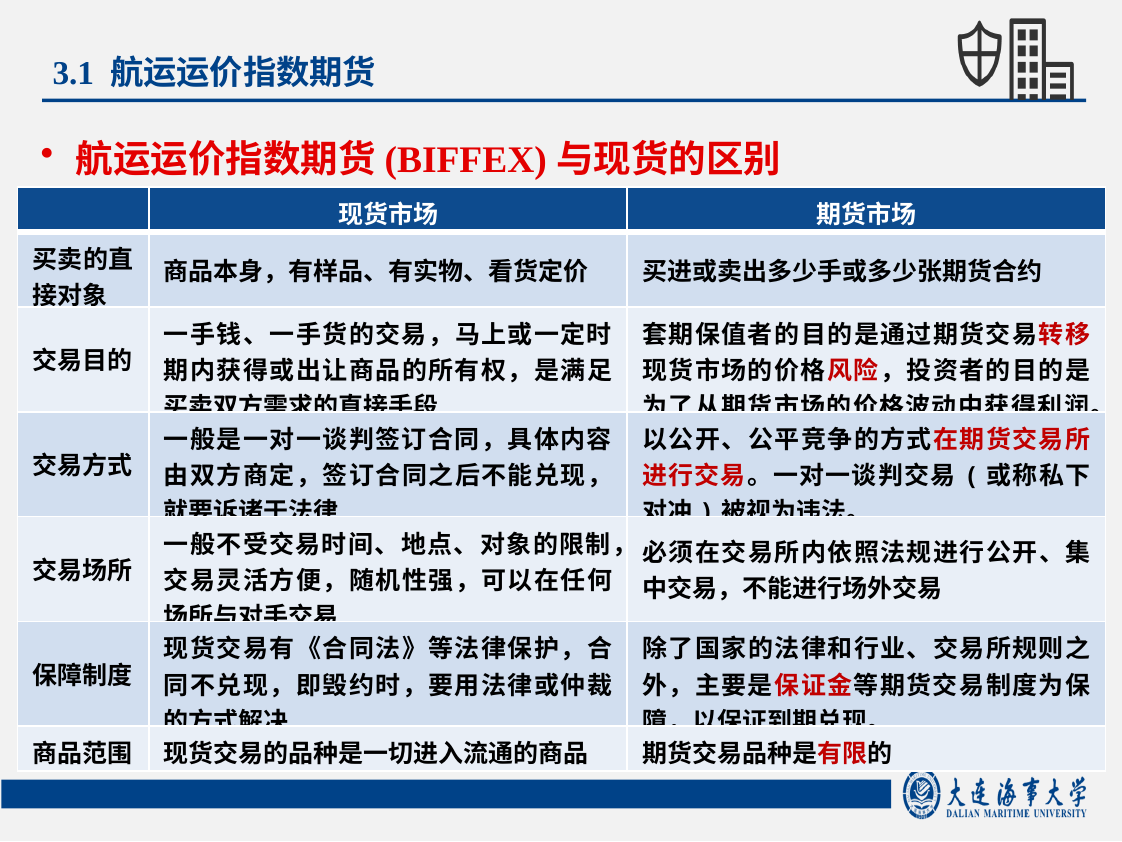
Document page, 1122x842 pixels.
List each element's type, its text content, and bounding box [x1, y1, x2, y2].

table_cell 保障制度 [18, 622, 148, 725]
table_cell 以公开、公平竞争的方式在期货交易所进行交易。一对一谈判交易(或称私下对冲)被视为违法。 [628, 413, 1105, 516]
table_cell 交易方式 [18, 413, 148, 516]
table_cell 一般是一对一谈判签订合同，具体内容由双方商定，签订合同之后不能兑现，就要诉诸于法律 [150, 413, 626, 516]
table_cell 套期保值者的目的是通过期货交易转移现货市场的价格风险，投资者的目的是为了从期货市场的价格波动中获得利润。 [628, 308, 1105, 411]
text_box 3.1 航运运价指数期货 [41, 46, 388, 98]
table_cell 买进或卖出多少手或多少张期货合约 [628, 235, 1105, 306]
text_box 航运运价指数期货(BIFFEX)与现货的区别 [29, 116, 1005, 186]
table_header 期货市场 [628, 188, 1105, 229]
table_cell 交易场所 [18, 517, 148, 621]
table_cell 商品本身，有样品、有实物、看货定价 [150, 235, 626, 306]
table_header 现货市场 [150, 188, 626, 229]
table_cell 必须在交易所内依照法规进行公开、集中交易，不能进行场外交易 [628, 517, 1105, 621]
picture [902, 772, 1087, 820]
table_cell 现货交易的品种是一切进入流通的商品 [150, 727, 626, 770]
table_cell 交易目的 [18, 308, 148, 411]
table_cell 现货交易有《合同法》等法律保护，合同不兑现，即毁约时，要用法律或仲裁的方式解决 [150, 622, 626, 725]
table_cell 商品范围 [18, 727, 148, 770]
table_cell 买卖的直接对象 [18, 235, 148, 306]
table_cell 一般不受交易时间、地点、对象的限制，交易灵活方便，随机性强，可以在任何场所与对手交易 [150, 517, 626, 621]
table_header [18, 188, 148, 229]
table_cell 一手钱、一手货的交易，马上或一定时期内获得或出让商品的所有权，是满足买卖双方需求的直接手段 [150, 308, 626, 411]
table_cell 除了国家的法律和行业、交易所规则之外，主要是保证金等期货交易制度为保障，以保证到期兑现。 [628, 622, 1105, 725]
picture [957, 18, 1074, 100]
table_cell 期货交易品种是有限的 [628, 727, 1105, 770]
